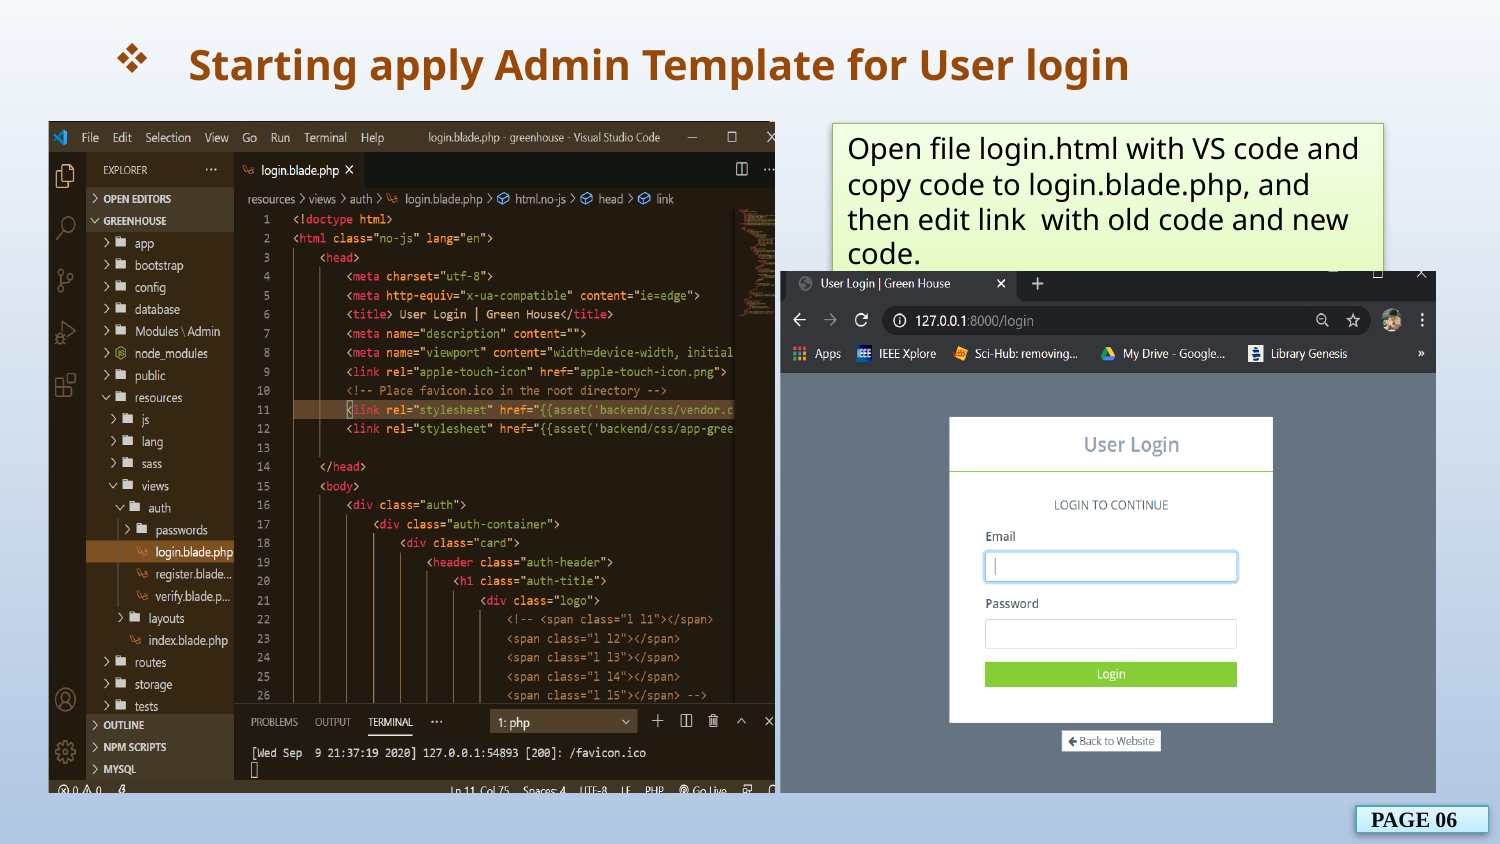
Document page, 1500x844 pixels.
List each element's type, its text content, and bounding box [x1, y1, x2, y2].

picture [780, 271, 1437, 793]
picture [48, 121, 776, 793]
text_box PAGE 06 [1355, 805, 1489, 833]
text_box Starting apply Admin Template for User login [98, 31, 1176, 96]
text_box Open file login.html with VS code and copy code to login.blade.php, and then edit link with old code and new code. [832, 123, 1384, 269]
